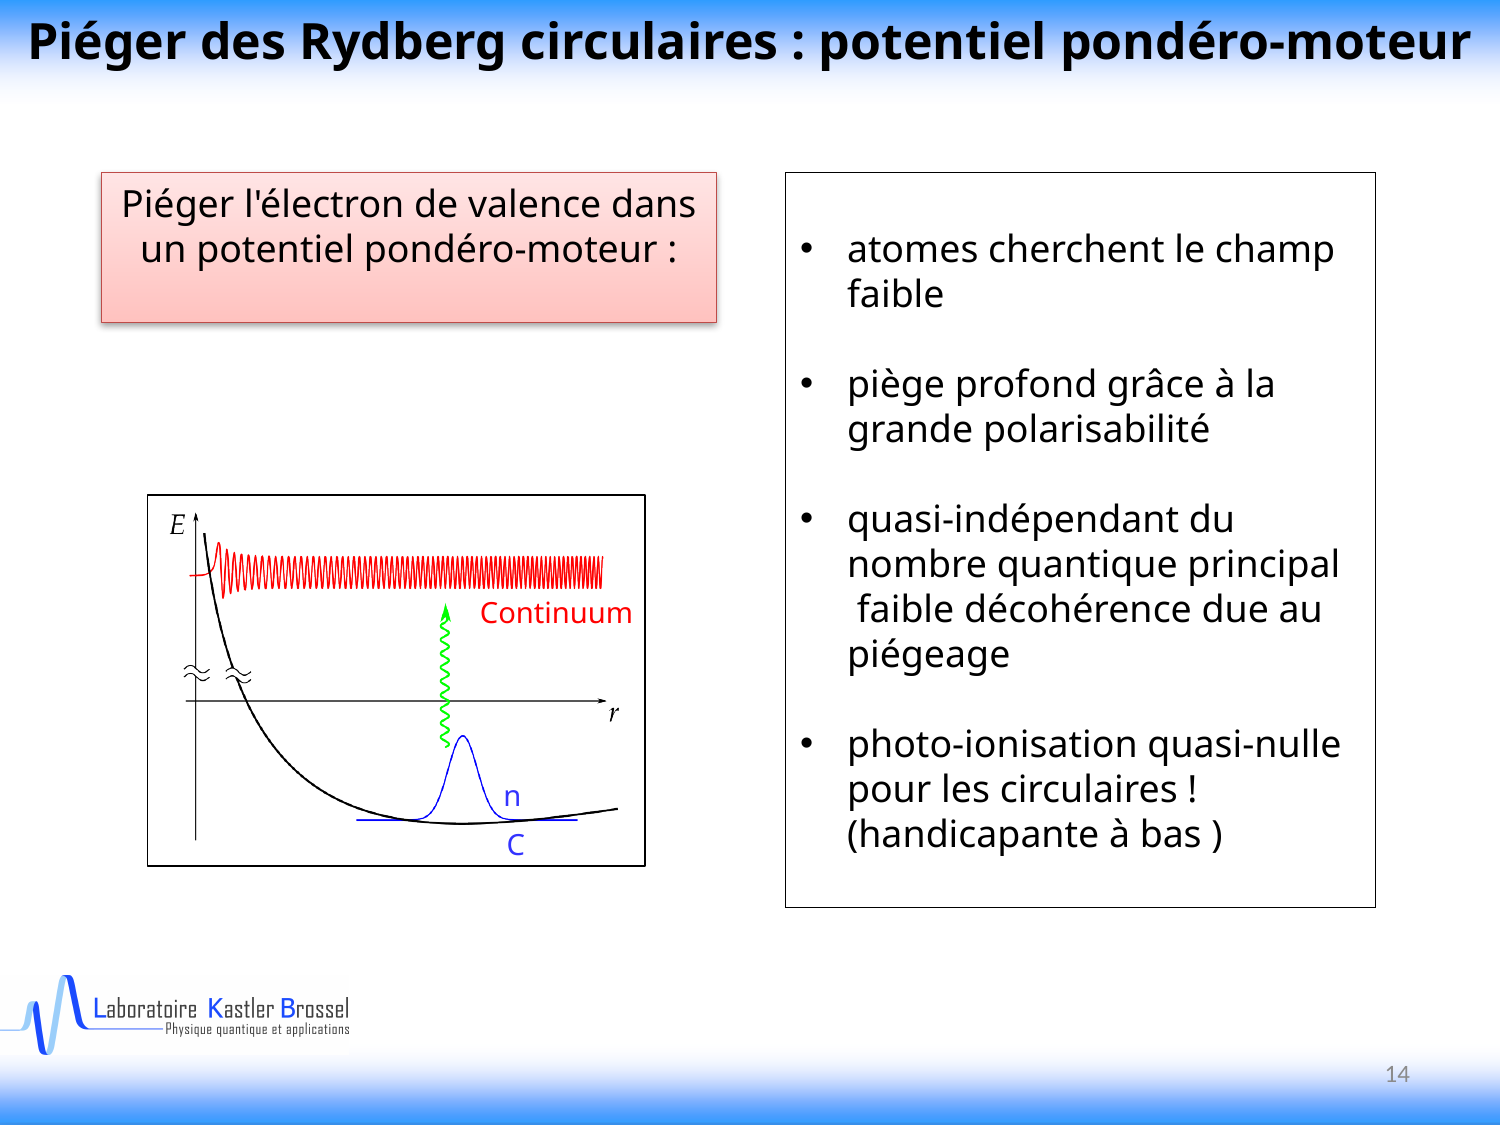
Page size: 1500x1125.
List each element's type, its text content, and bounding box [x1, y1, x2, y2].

slide_number 14 [1074, 1042, 1425, 1103]
picture [0, 79, 1500, 1125]
title Piéger des Rydberg circulaires : potentiel pondéro-moteur [0, 0, 1500, 79]
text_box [148, 495, 691, 870]
